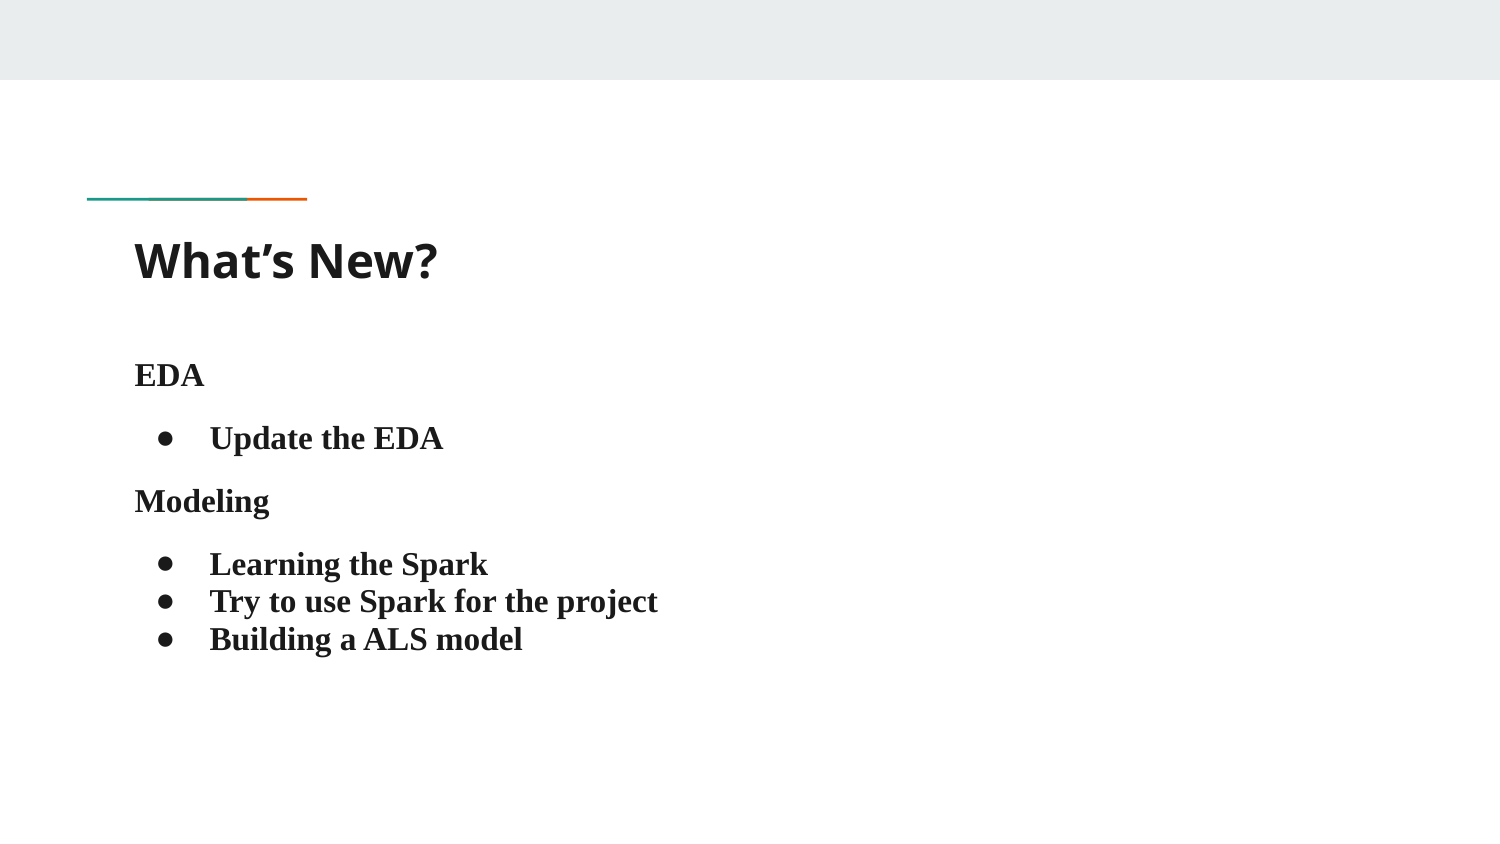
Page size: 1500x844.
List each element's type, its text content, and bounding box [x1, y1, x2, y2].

title What’s New? [119, 216, 1381, 305]
list EDA Update the EDA Modeling Learning the Spark Try to use Spark for the project Building a ALS model [119, 341, 1381, 712]
